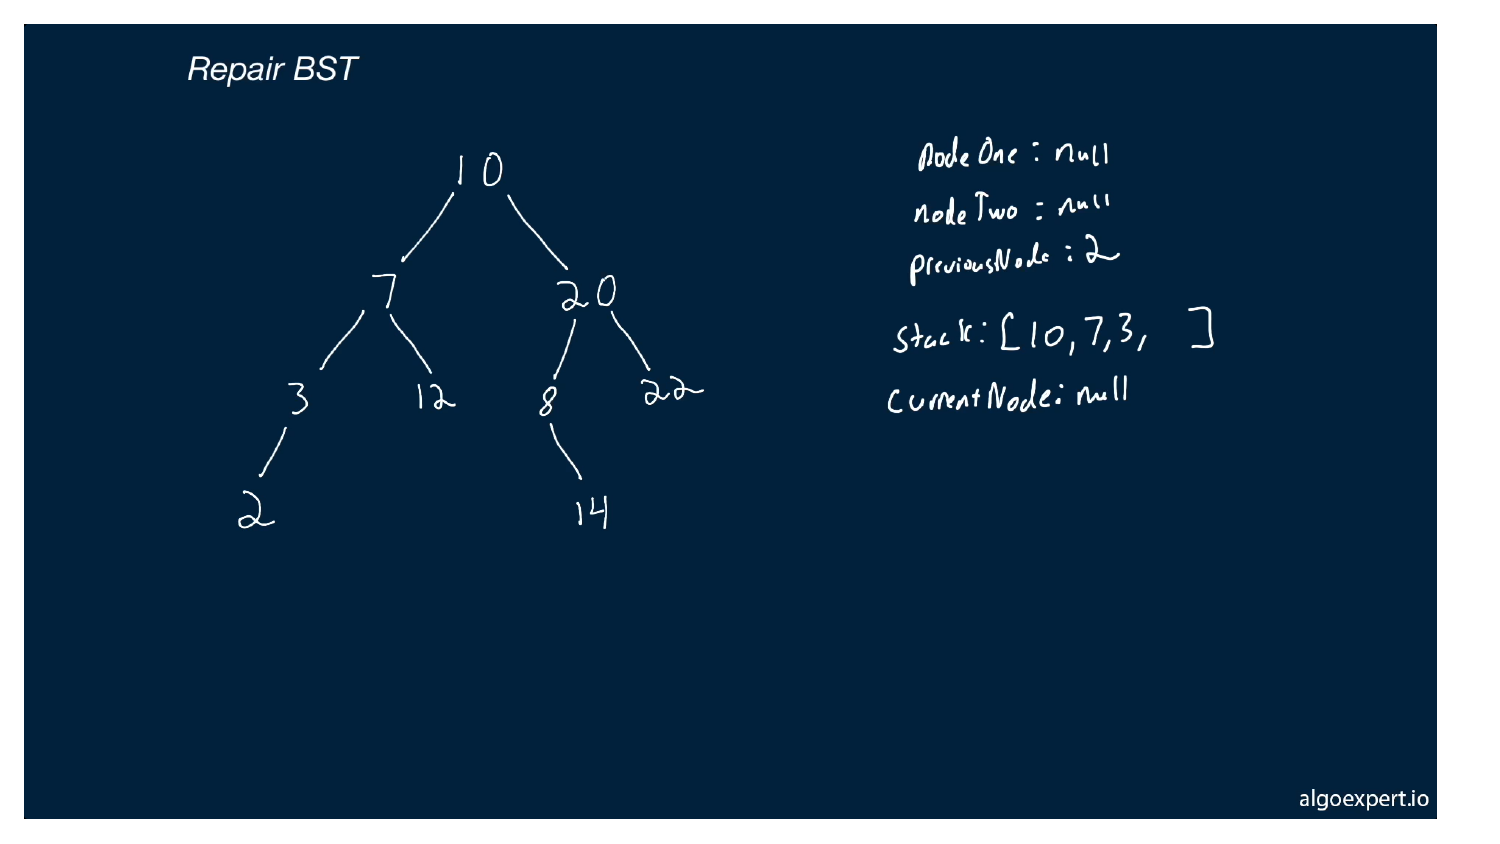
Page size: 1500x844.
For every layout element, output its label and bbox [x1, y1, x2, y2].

picture [24, 24, 1437, 819]
